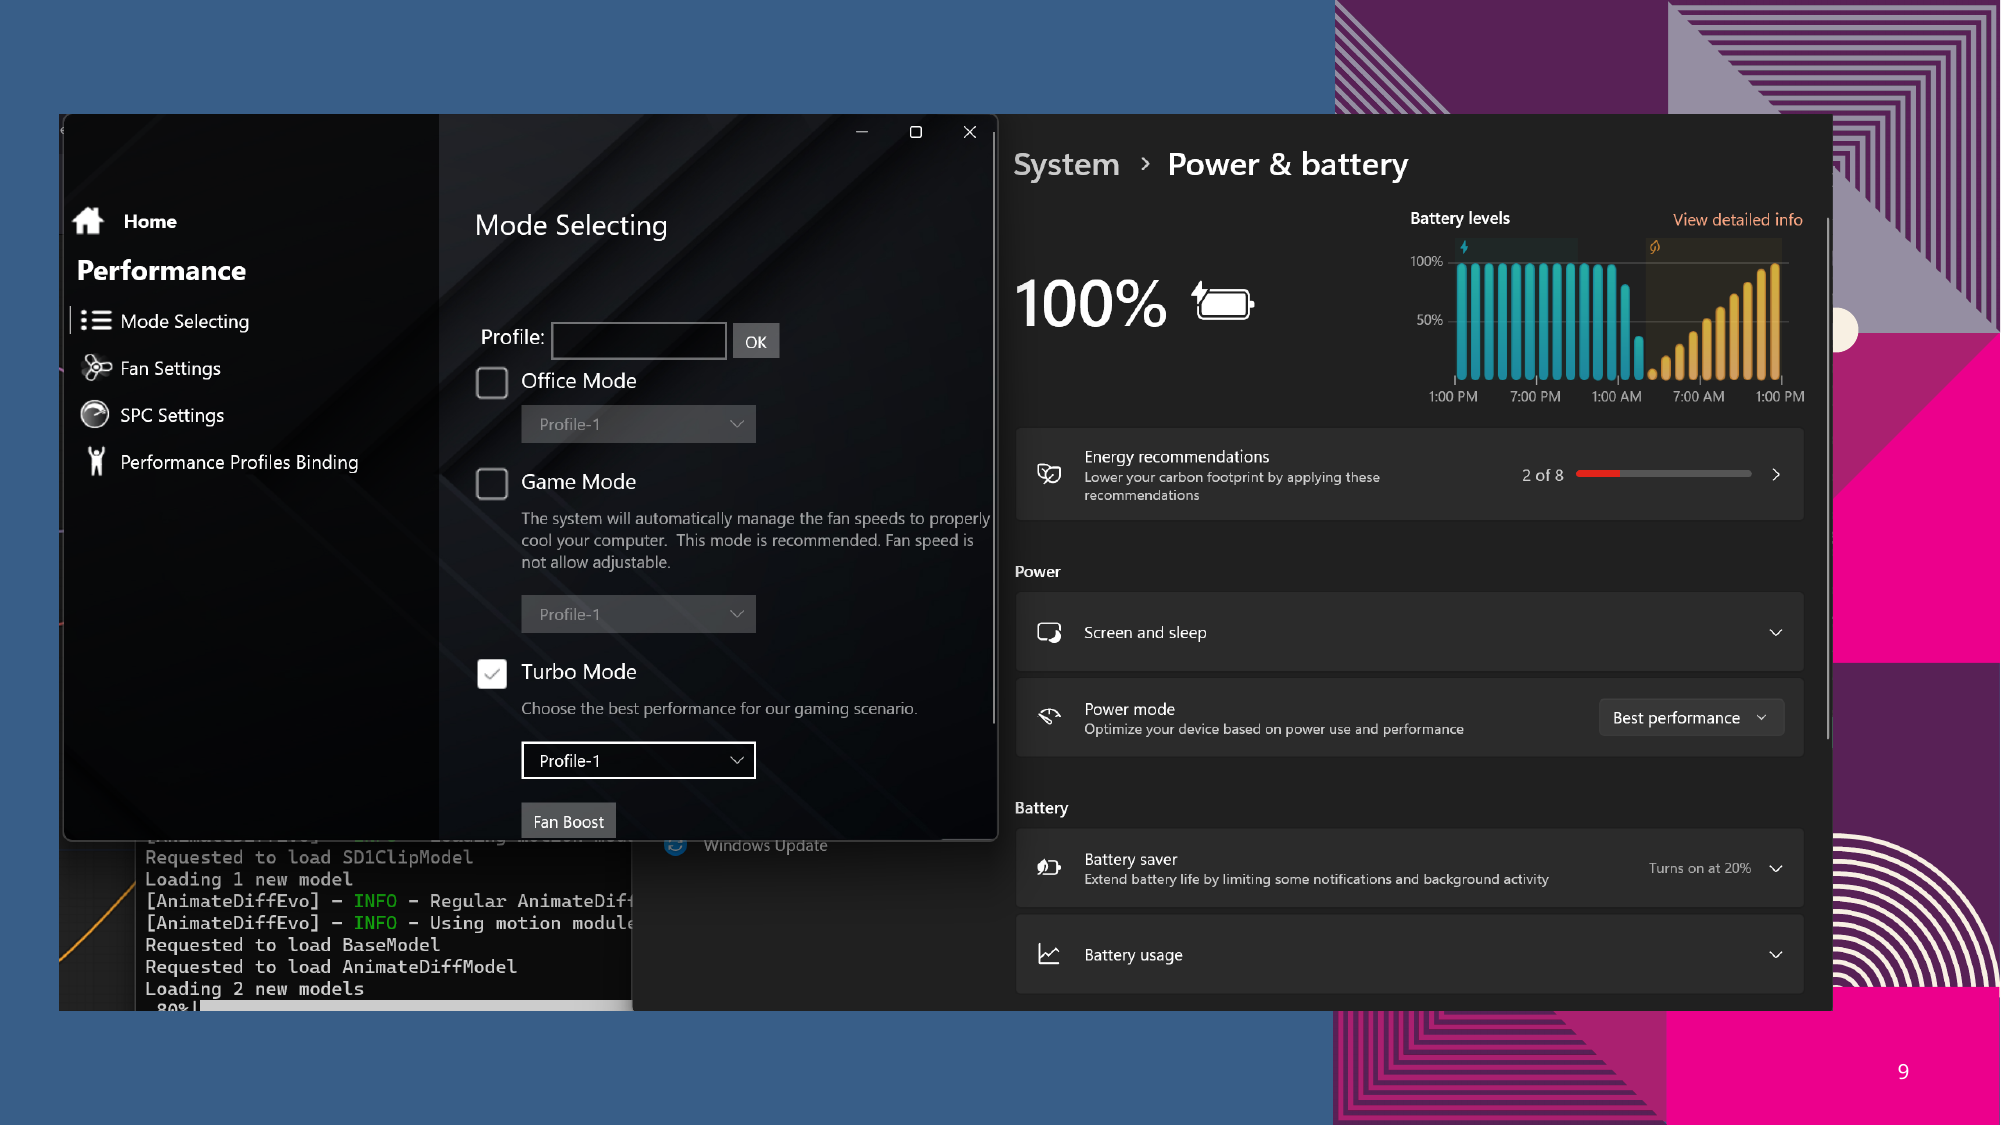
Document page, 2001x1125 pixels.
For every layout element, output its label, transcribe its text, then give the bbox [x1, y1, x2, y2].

slide_number 9 [1849, 1042, 1925, 1103]
picture [59, 0, 2001, 1125]
